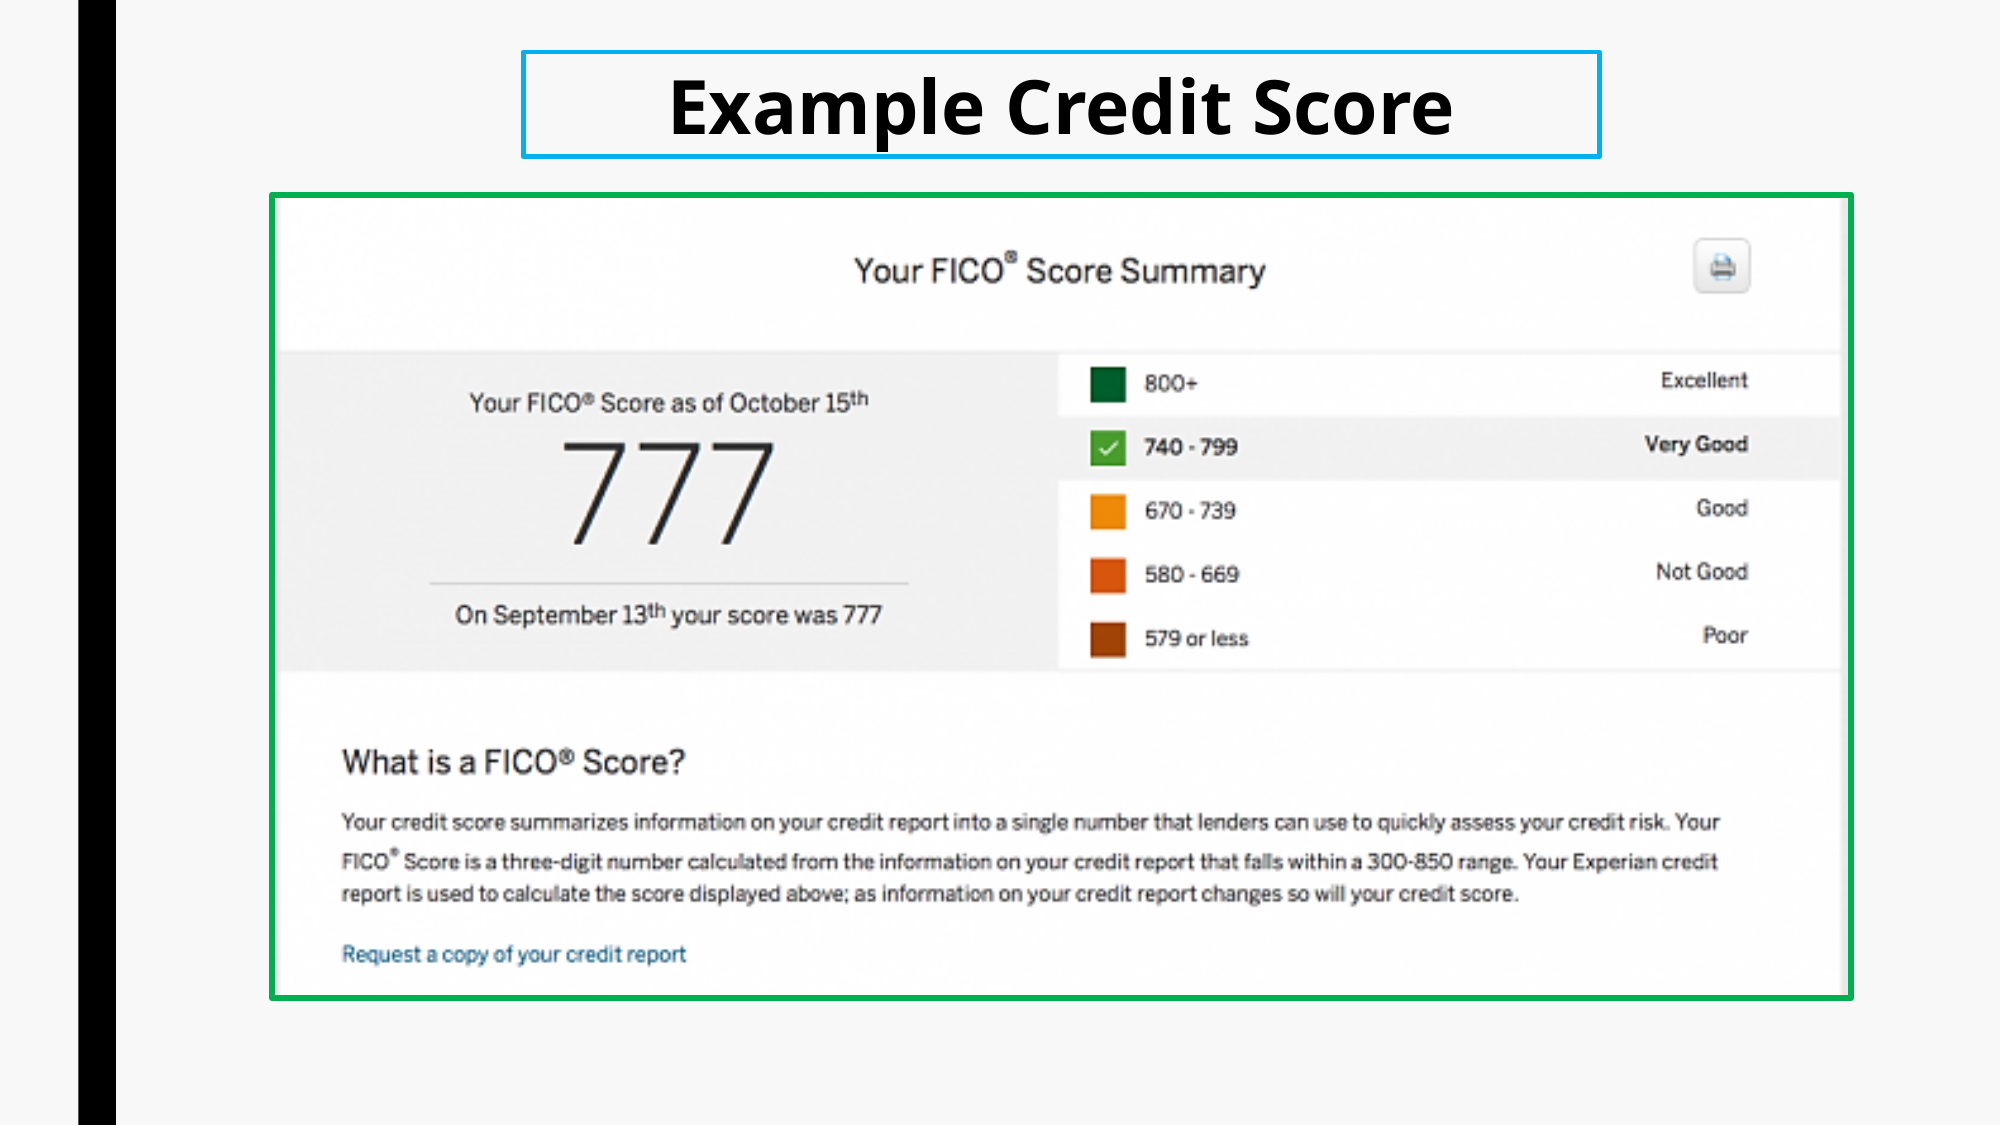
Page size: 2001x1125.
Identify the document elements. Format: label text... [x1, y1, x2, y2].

text_box Example Credit Score [523, 52, 1600, 157]
picture [274, 197, 1848, 996]
